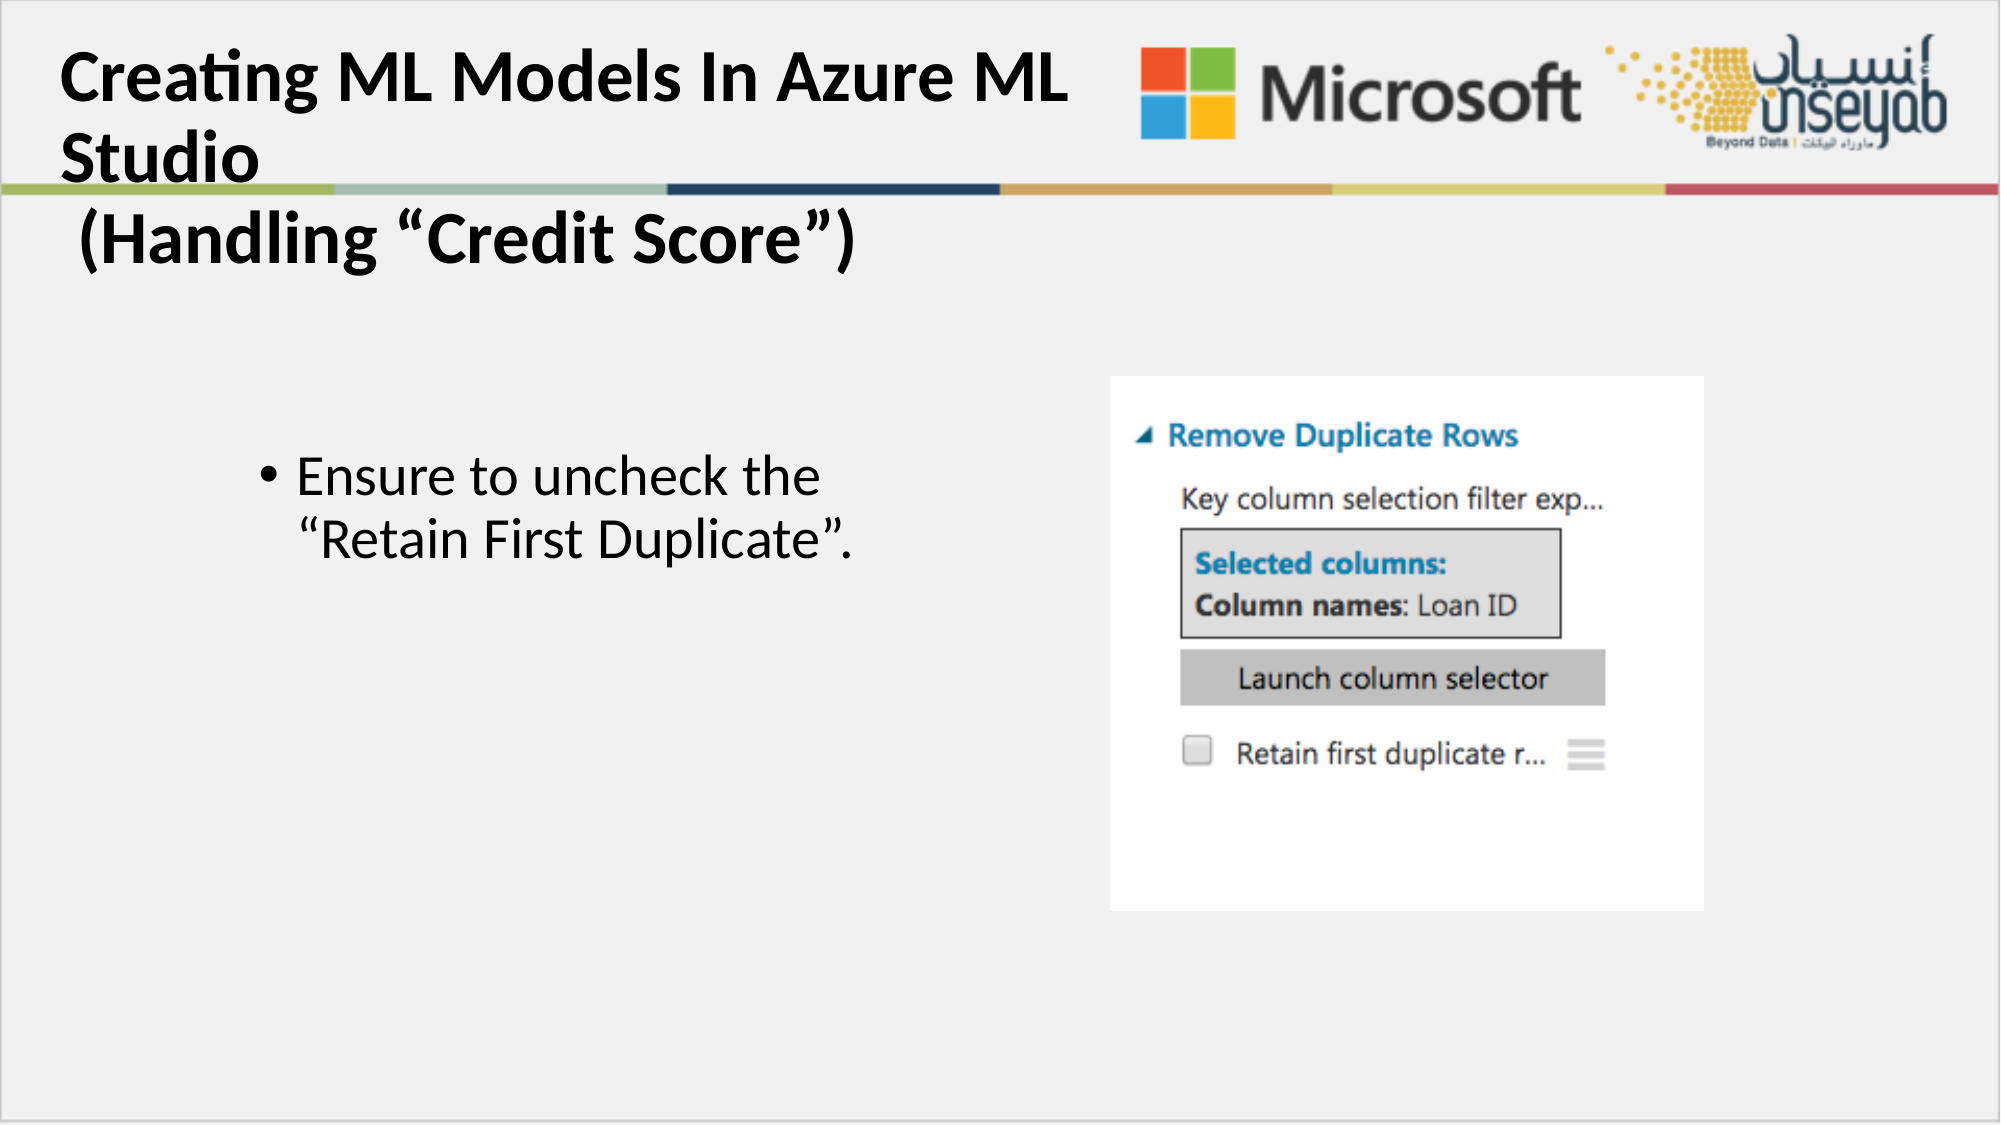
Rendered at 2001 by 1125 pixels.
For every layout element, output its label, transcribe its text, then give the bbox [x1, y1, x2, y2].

picture [0, 0, 2001, 1125]
list Ensure to uncheck the “Retain First Duplicate”. [243, 437, 906, 950]
title Creating ML Models In Azure ML Studio (Handling “Credit Score”) [45, 128, 1124, 188]
